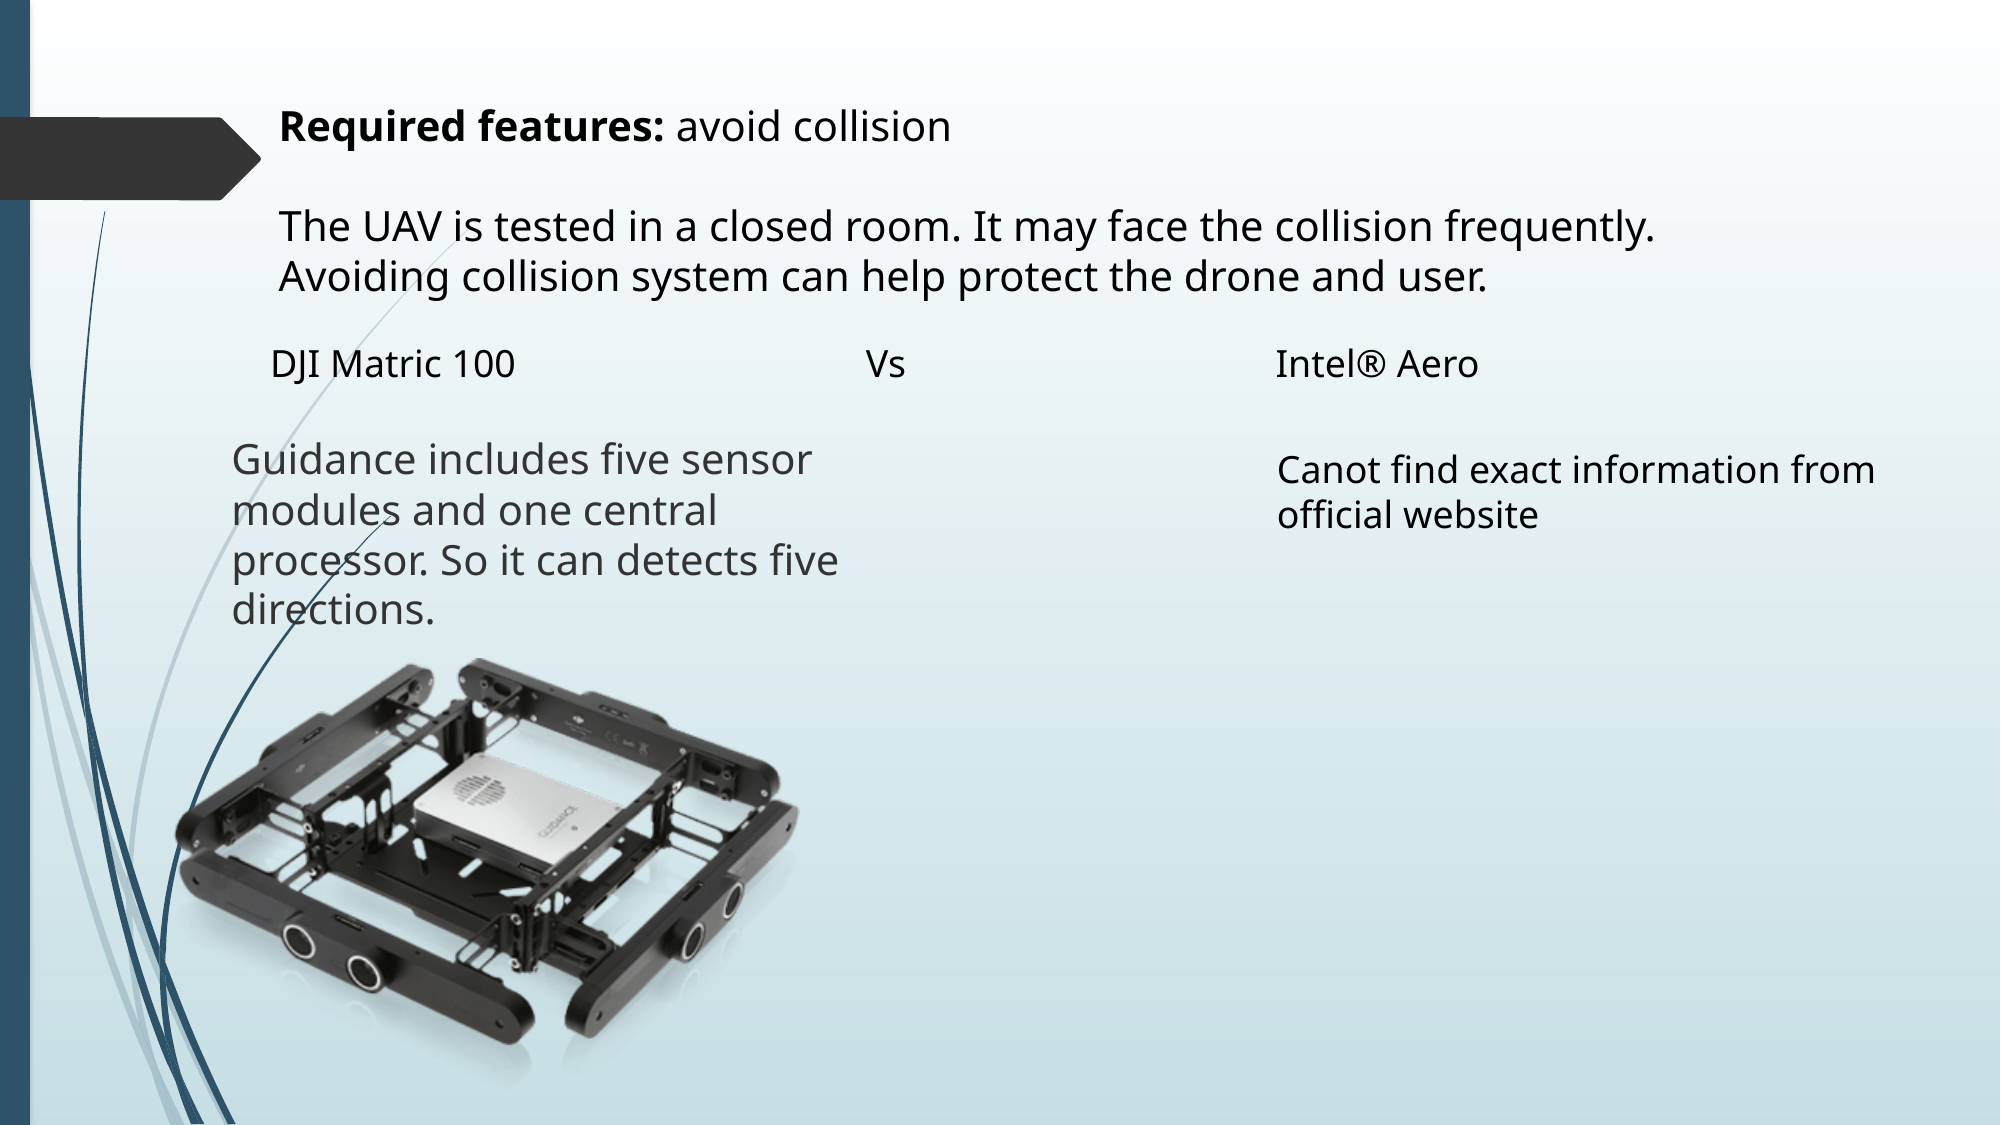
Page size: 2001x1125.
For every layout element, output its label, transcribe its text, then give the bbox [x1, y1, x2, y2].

text_box DJI Matric 100 Vs Intel® Aero [255, 332, 1663, 438]
text_box Guidance includes five sensor modules and one central processor. So it can detects five directions. [216, 425, 929, 641]
picture [132, 621, 838, 1125]
text_box Required features: avoid collision The UAV is tested in a closed room. It may face the collision frequently. Avoiding collision system can help protect the drone and user. [264, 92, 1798, 308]
text_box Canot find exact information from official website [1262, 438, 1951, 589]
